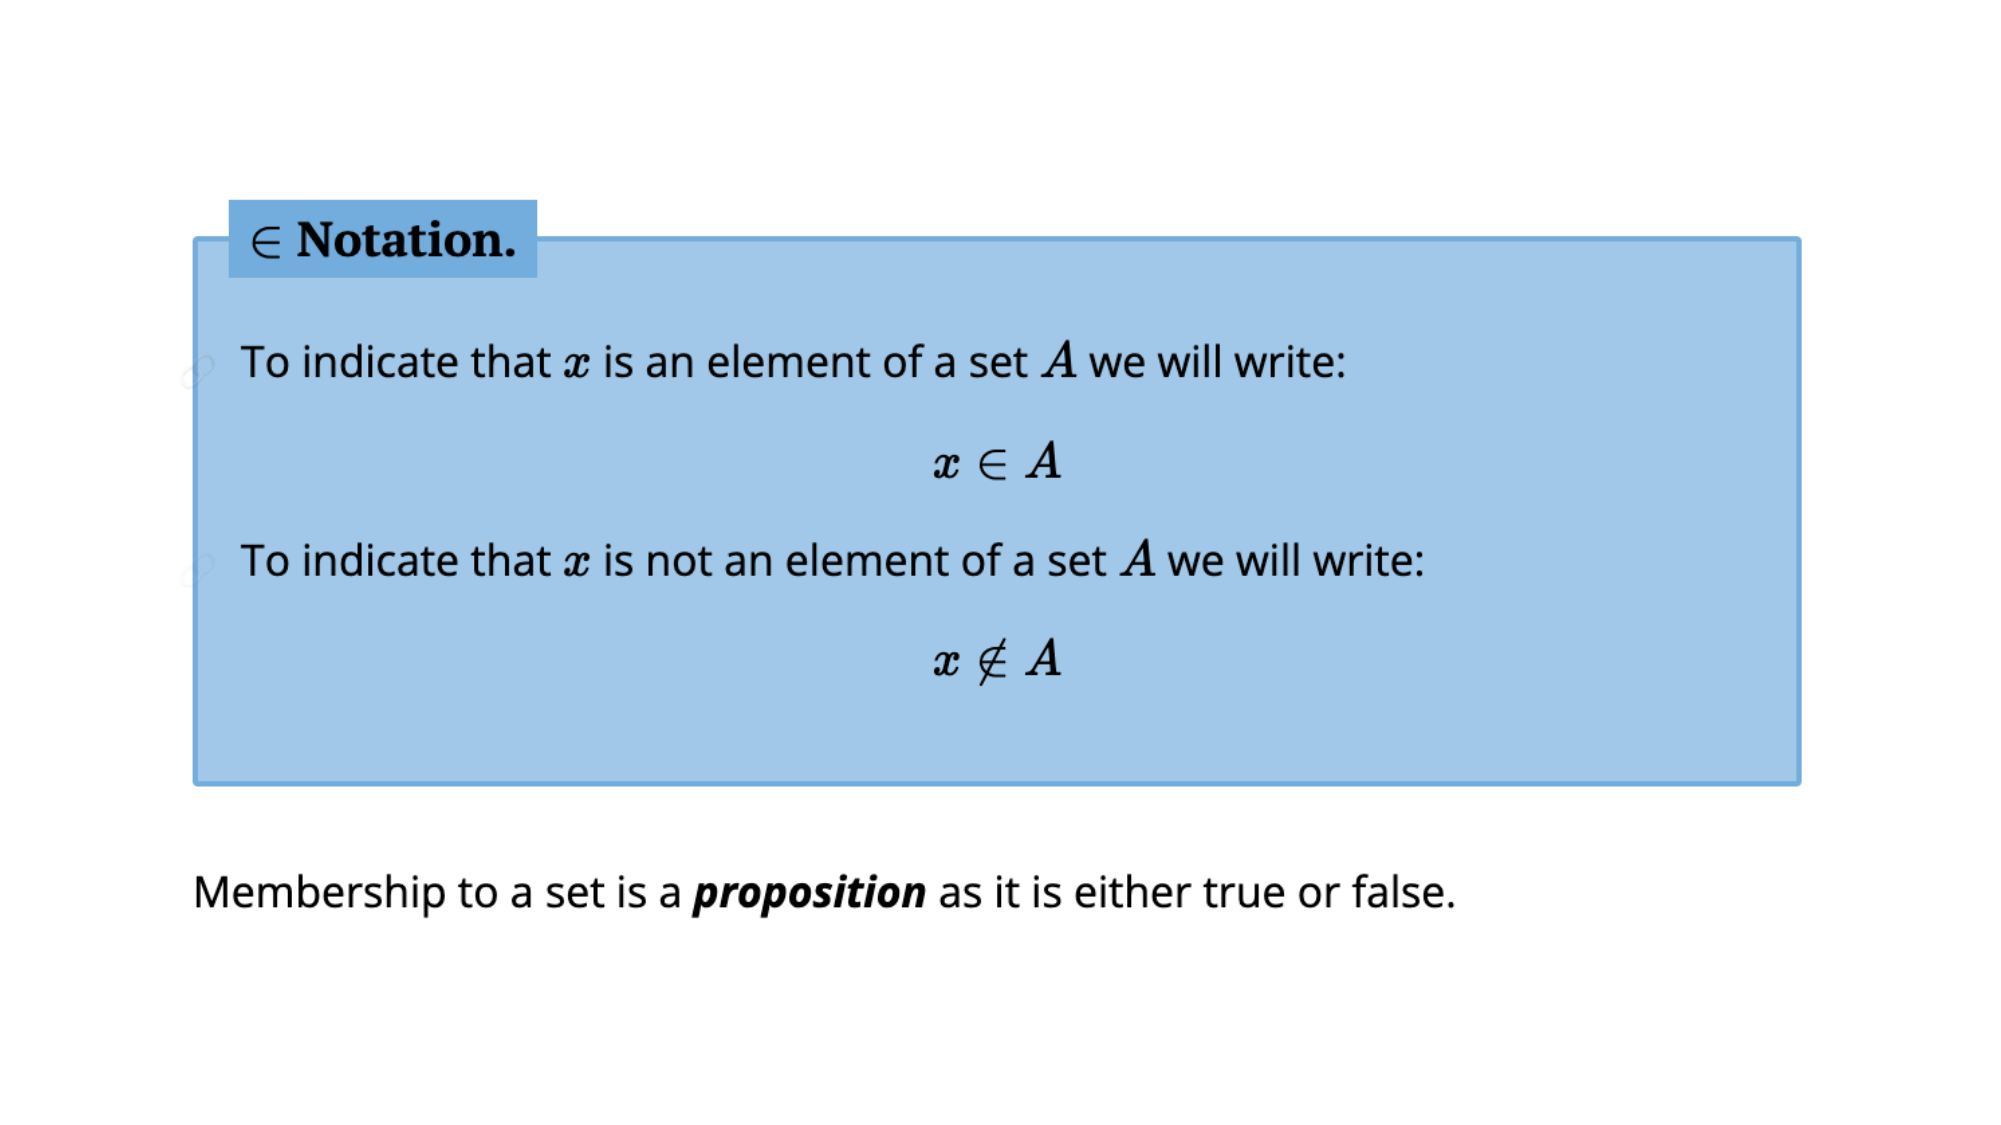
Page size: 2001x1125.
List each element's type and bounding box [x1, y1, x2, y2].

picture [173, 192, 1826, 933]
